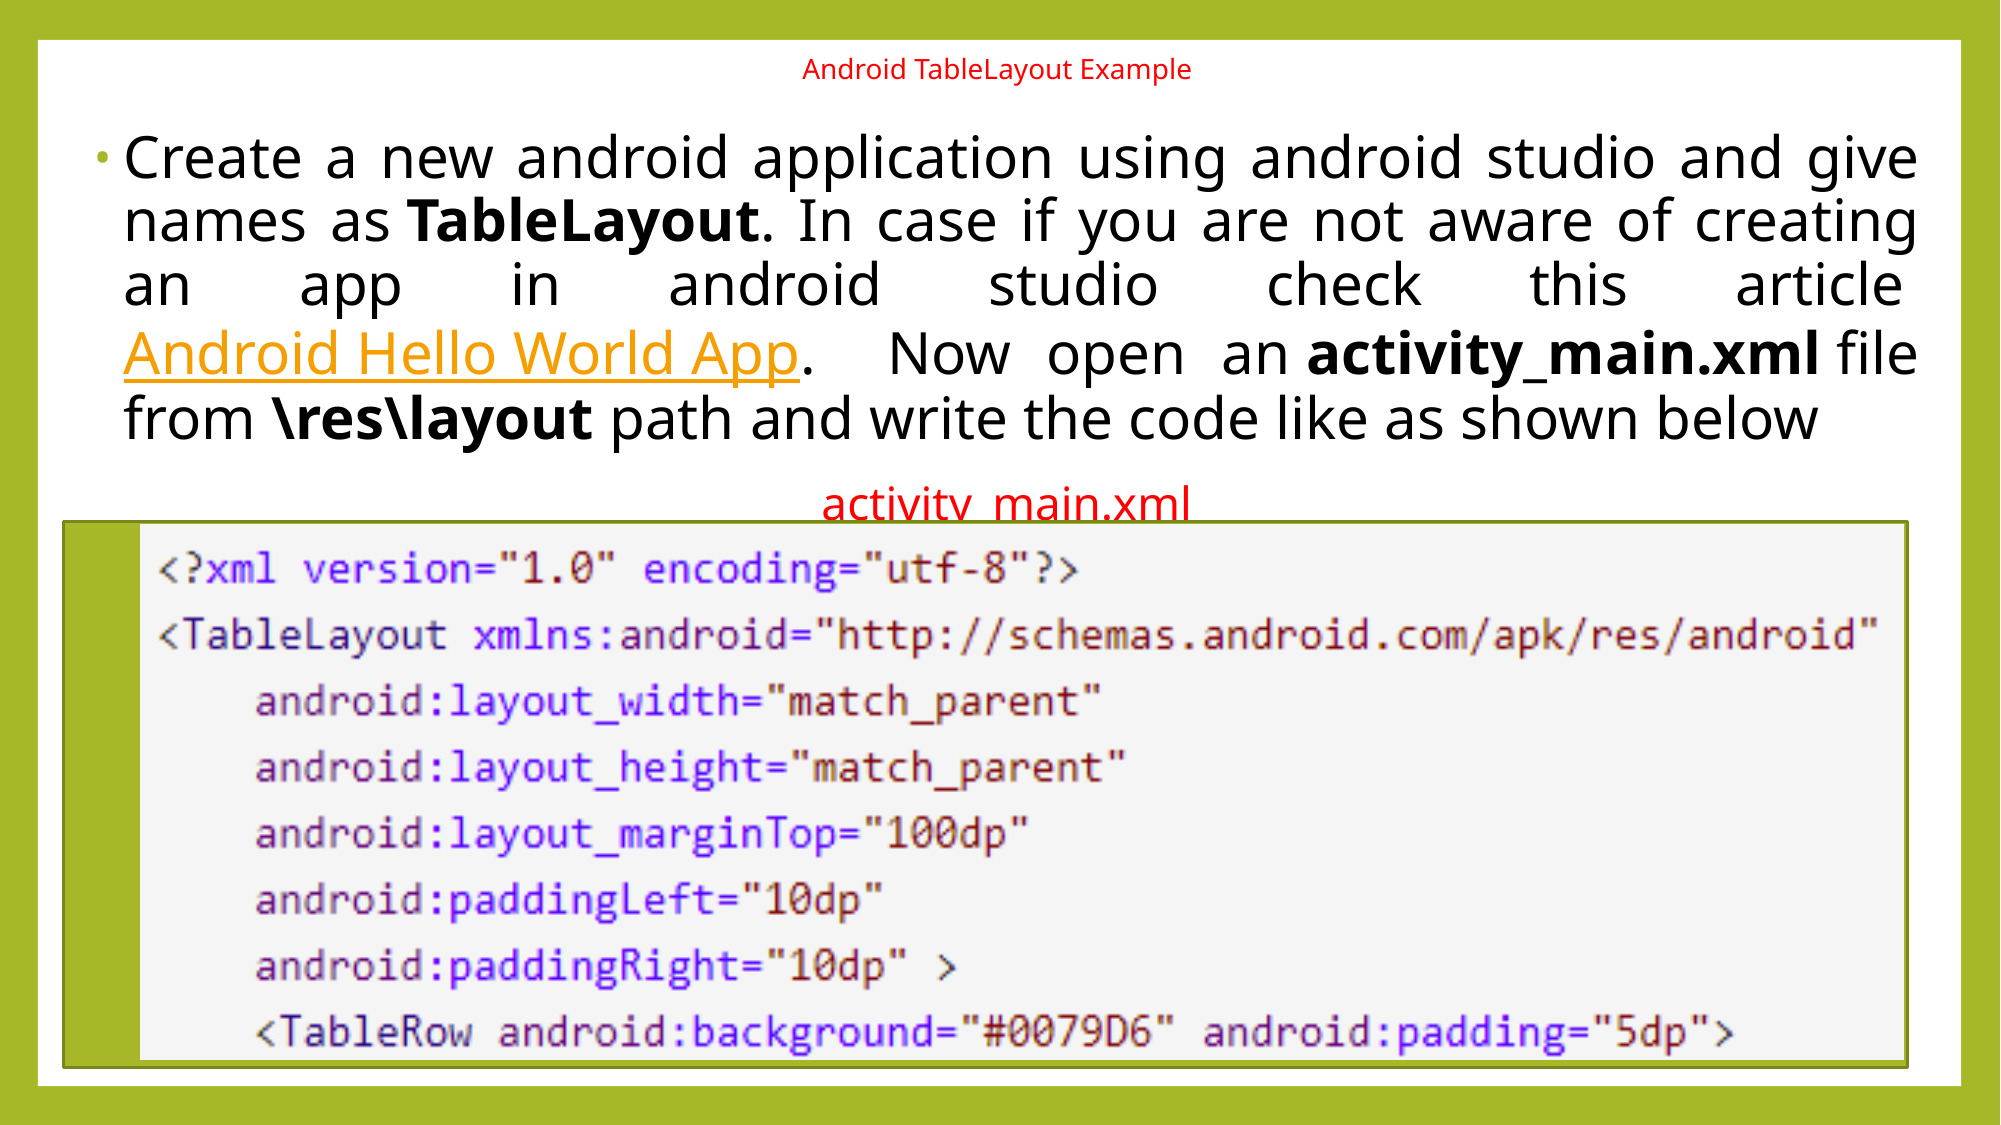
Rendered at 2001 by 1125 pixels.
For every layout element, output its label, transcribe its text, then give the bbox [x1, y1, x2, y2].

picture [140, 524, 1905, 1060]
title Android TableLayout Example [187, 48, 1808, 121]
list Create a new android application using android studio and give names as TableLayout. In case if you are not aware of creating an app in android studio check this article Android Hello World App. Now open an activity_main.xml file from \res\layout path and write the code like as shown below activity_main.xml [71, 121, 1935, 1066]
text_box [62, 520, 1909, 1069]
